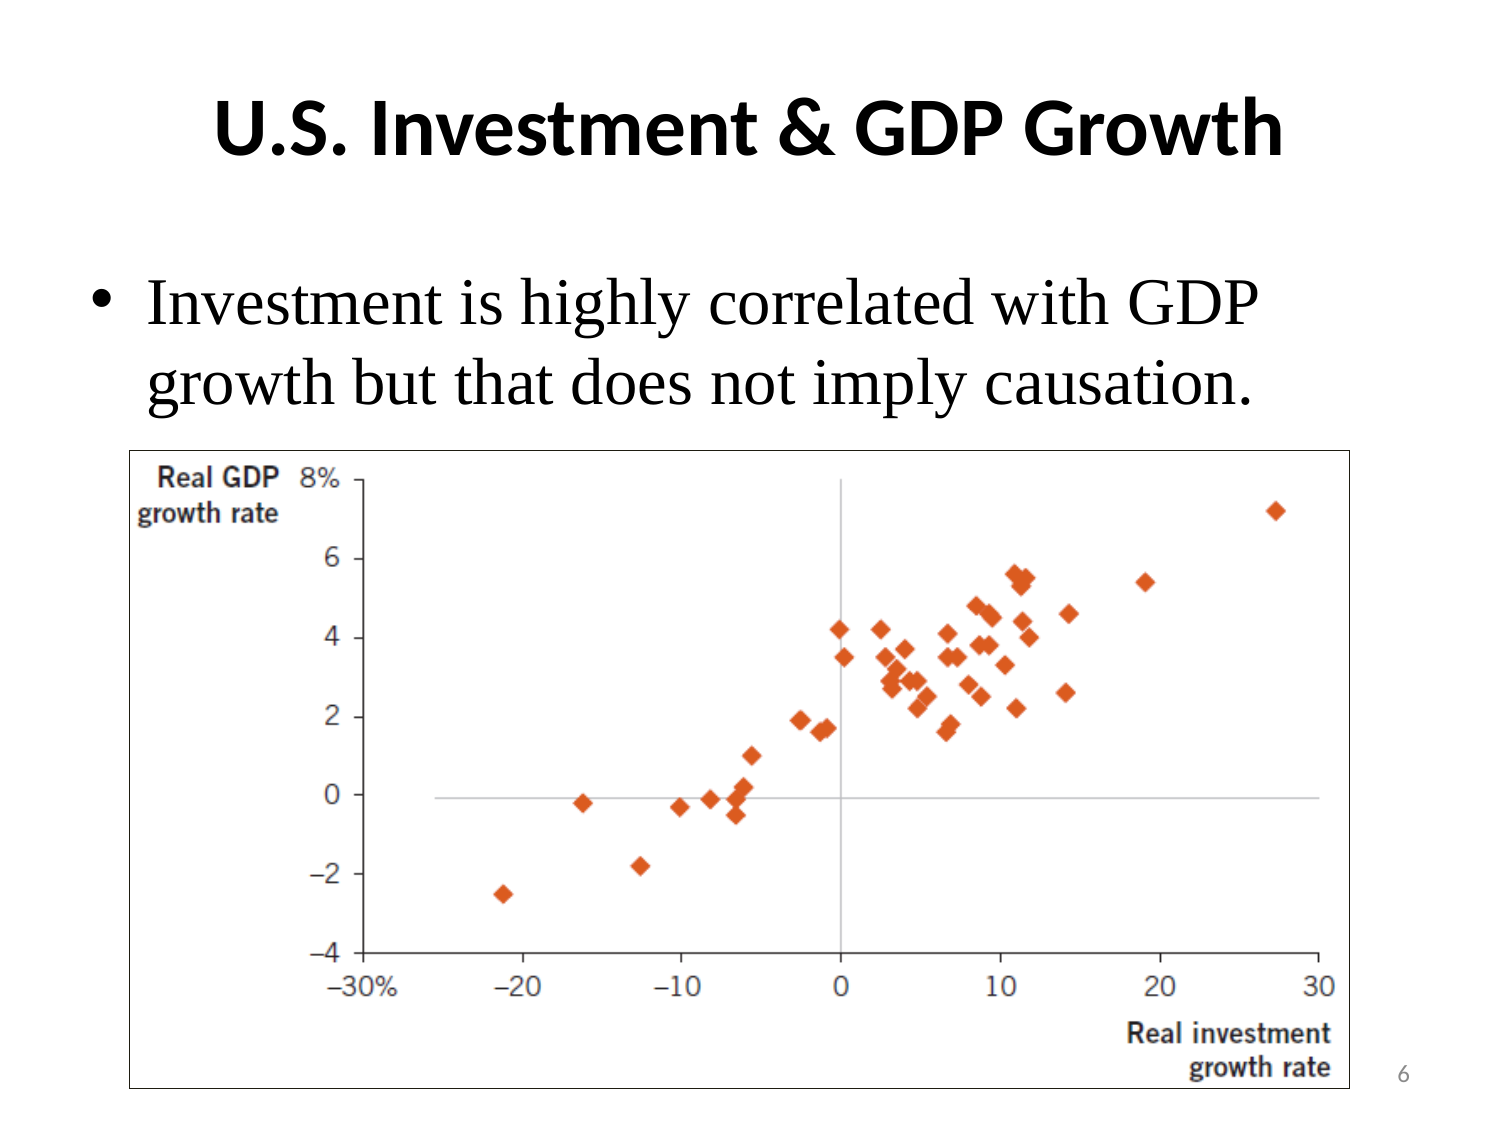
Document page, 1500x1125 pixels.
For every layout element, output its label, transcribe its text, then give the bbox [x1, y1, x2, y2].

picture [128, 449, 1351, 1090]
slide_number 6 [1074, 1042, 1425, 1103]
list Investment is highly correlated with GDP growth but that does not imply causation. [75, 249, 1425, 993]
title U.S. Investment & GDP Growth [75, 45, 1425, 200]
